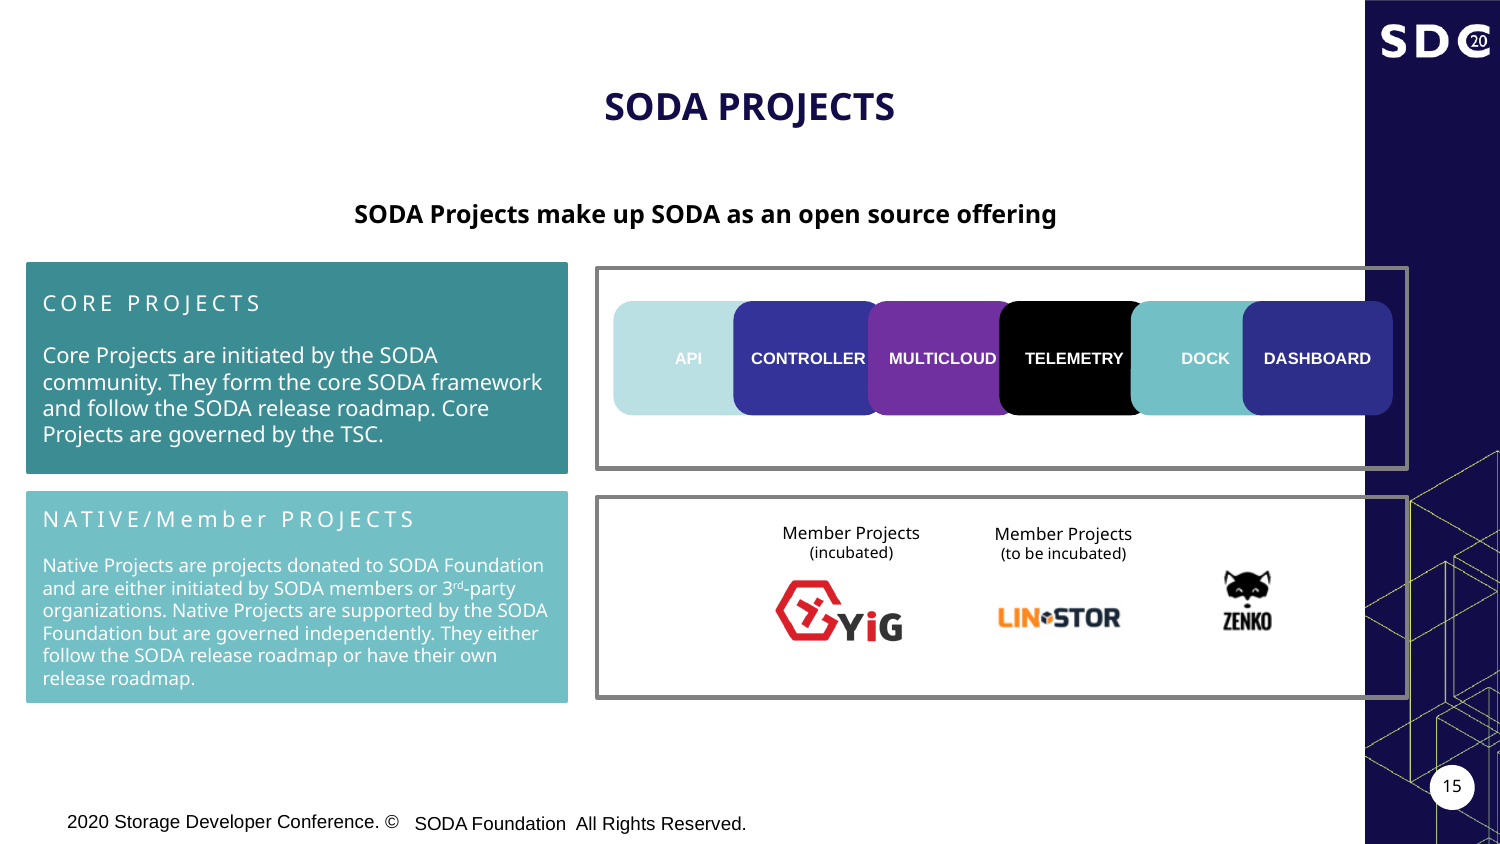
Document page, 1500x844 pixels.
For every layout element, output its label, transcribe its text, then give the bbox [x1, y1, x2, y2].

text_box SODA Foundation All Rights Reserved. [399, 803, 850, 842]
picture [775, 547, 902, 674]
picture [1221, 569, 1274, 633]
text_box [595, 495, 1409, 700]
text_box SODA Projects make up SODA as an open source offering [0, 191, 1425, 237]
picture [994, 600, 1125, 639]
text_box [595, 266, 1409, 471]
text_box Member Projects (to be incubated) [979, 516, 1148, 571]
text_box CORE PROJECTS Core Projects are initiated by the SODA community. They form the core SODA framework and follow the SODA release roadmap. Core Projects are governed by the TSC. [26, 262, 568, 474]
picture [1365, 0, 1500, 844]
text_box Member Projects (incubated) [767, 514, 936, 569]
title SODA PROJECTS [131, 57, 1369, 159]
text_box NATIVE/Member PROJECTS Native Projects are projects donated to SODA Foundation and are either initiated by SODA members or 3rd-party organizations. Native Projects are supported by the SODA Foundation but are governed independently. They either follow the SODA release roadmap or have their own release roadmap. [26, 491, 568, 703]
